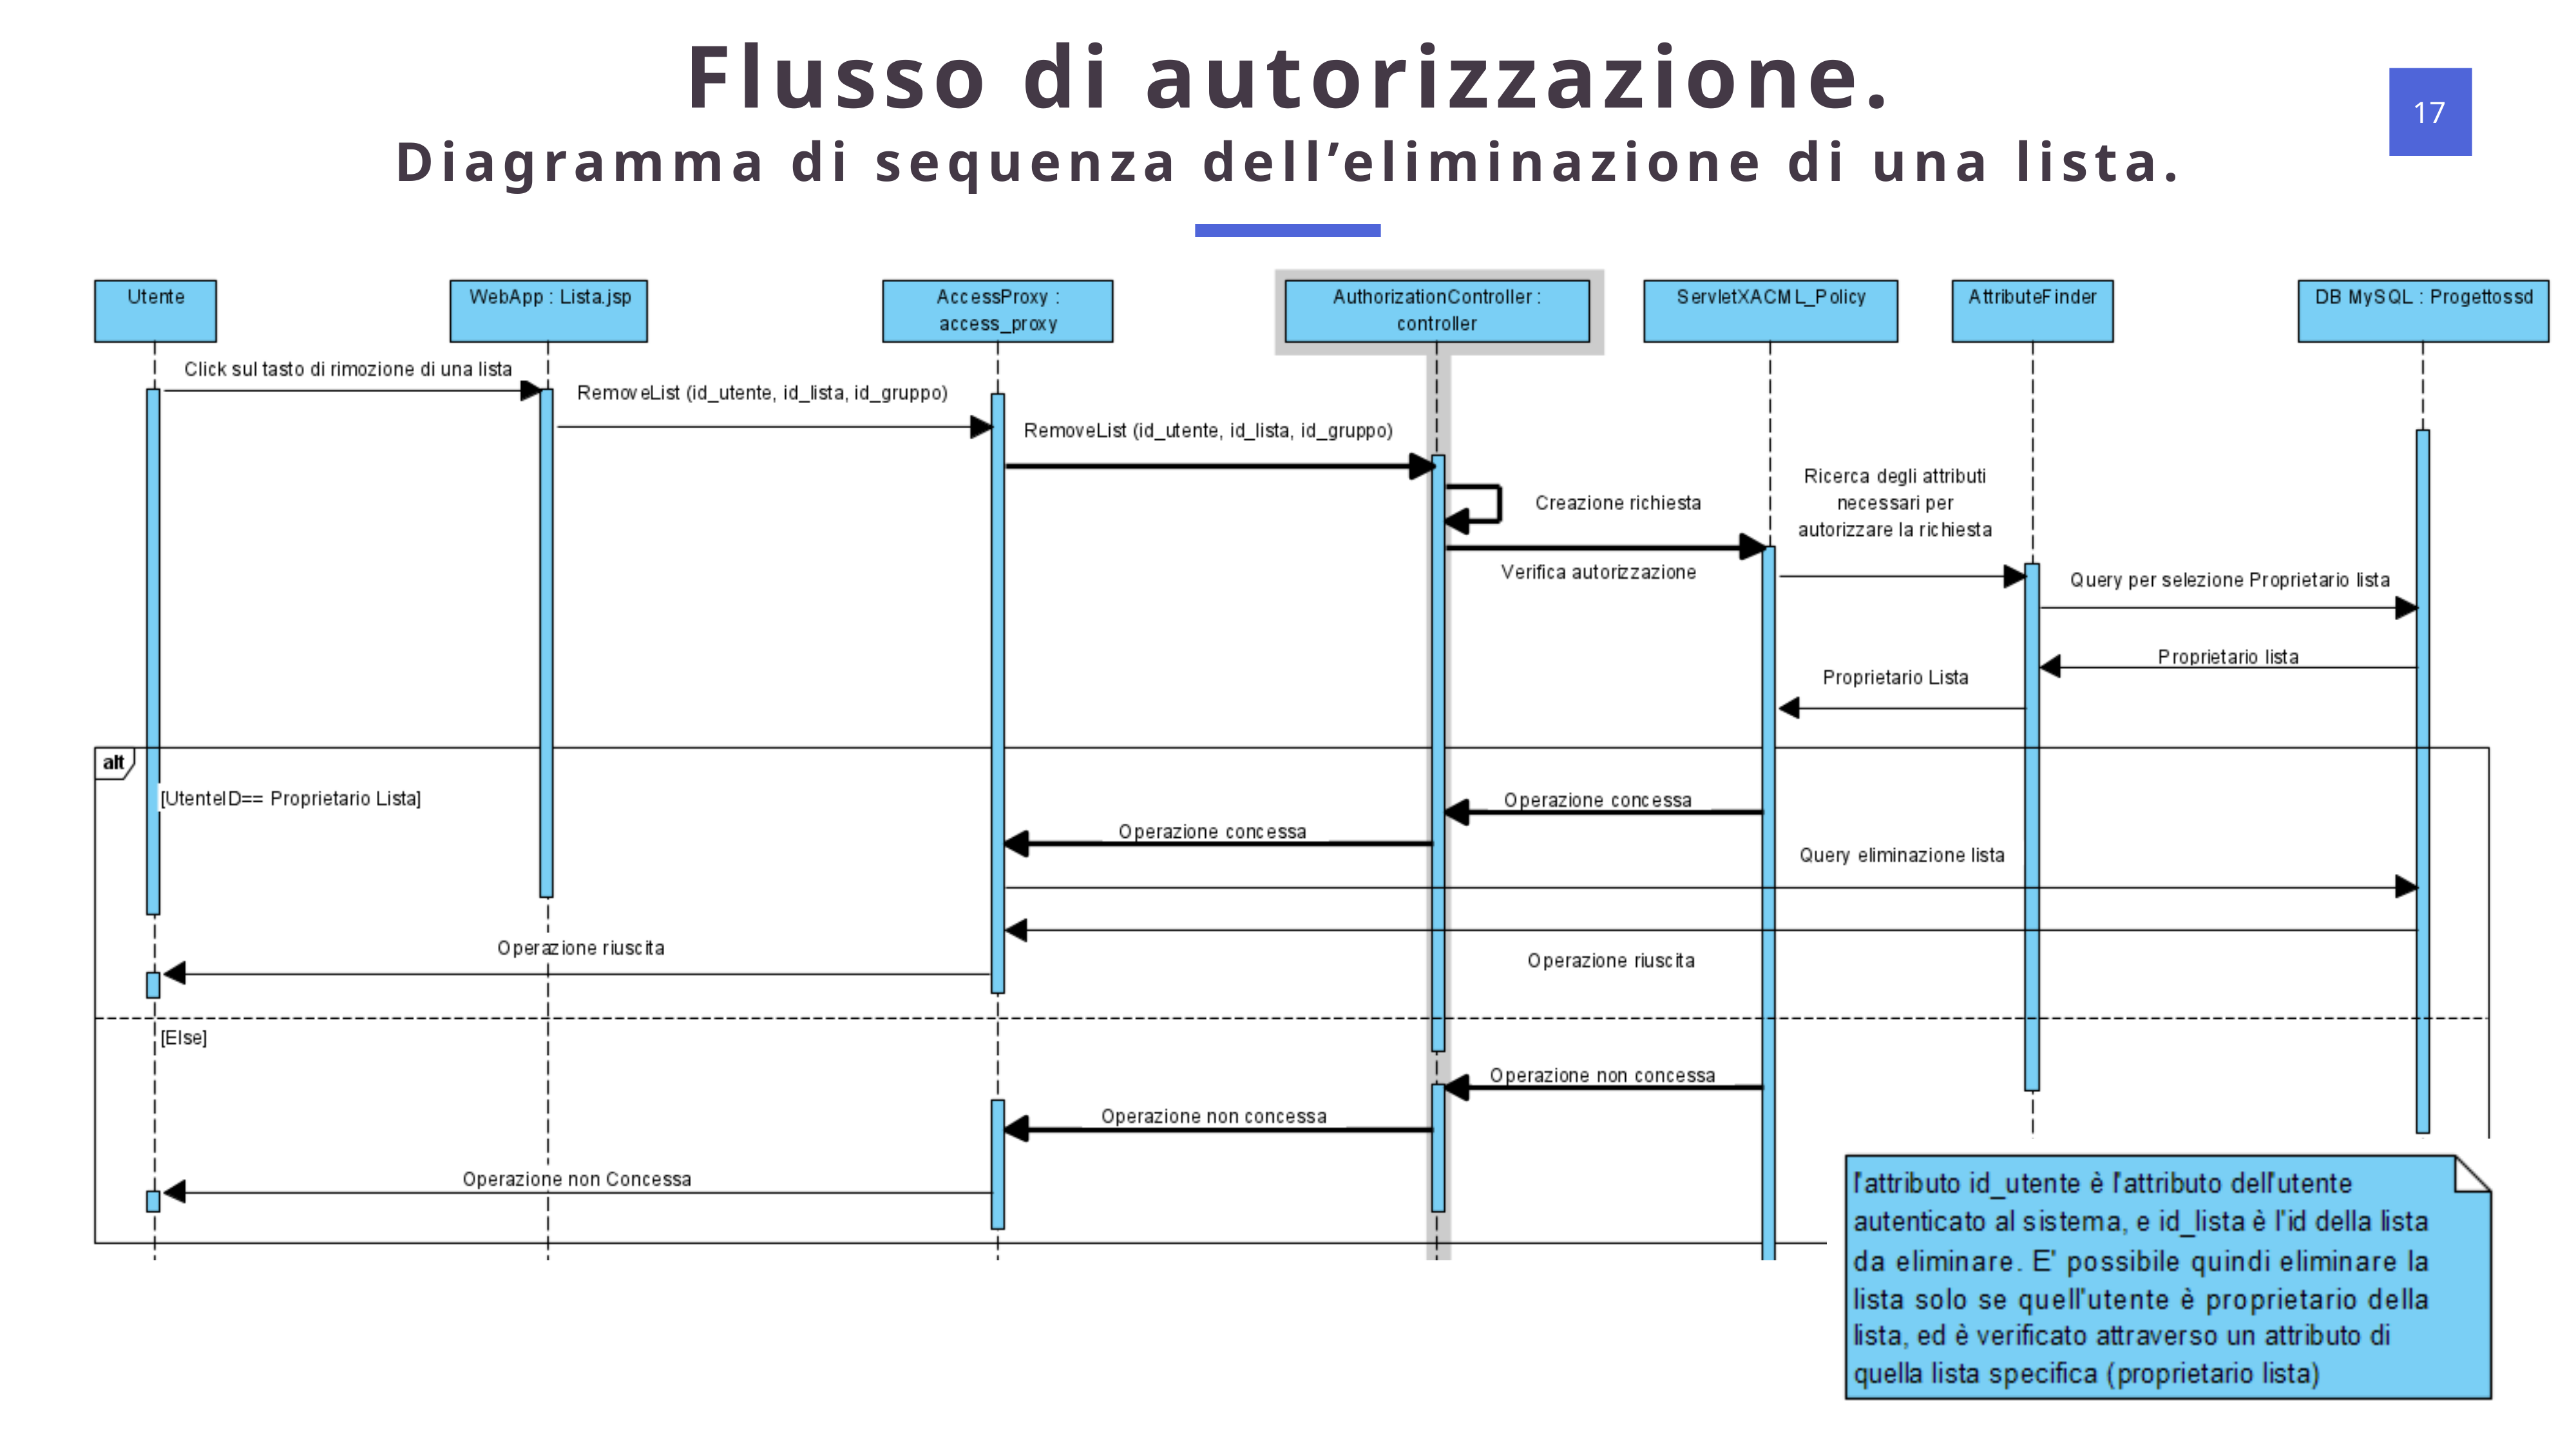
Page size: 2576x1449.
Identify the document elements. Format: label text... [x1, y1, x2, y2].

picture [0, 265, 2576, 1449]
text_box Flusso di autorizzazione. [684, 21, 1891, 125]
text_box [1194, 223, 1382, 238]
text_box Diagramma di sequenza dell’eliminazione di una lista. [394, 127, 2182, 192]
